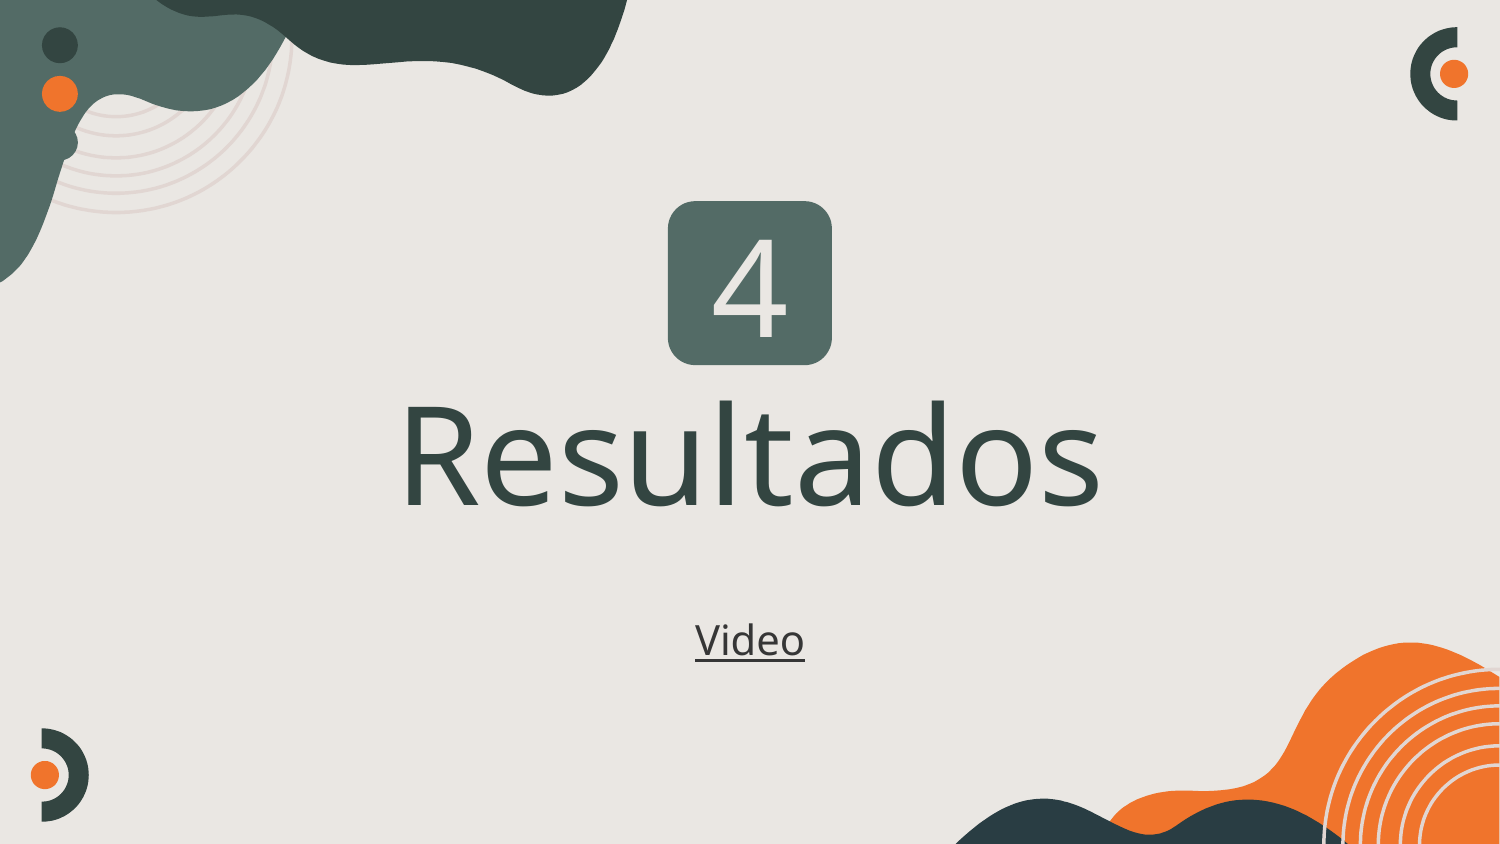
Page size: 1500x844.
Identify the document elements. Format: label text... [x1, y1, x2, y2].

title Resultados [257, 390, 1243, 511]
title 4 [675, 226, 825, 340]
text_box Video [257, 582, 1243, 703]
text_box [667, 201, 832, 366]
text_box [41, 27, 79, 161]
